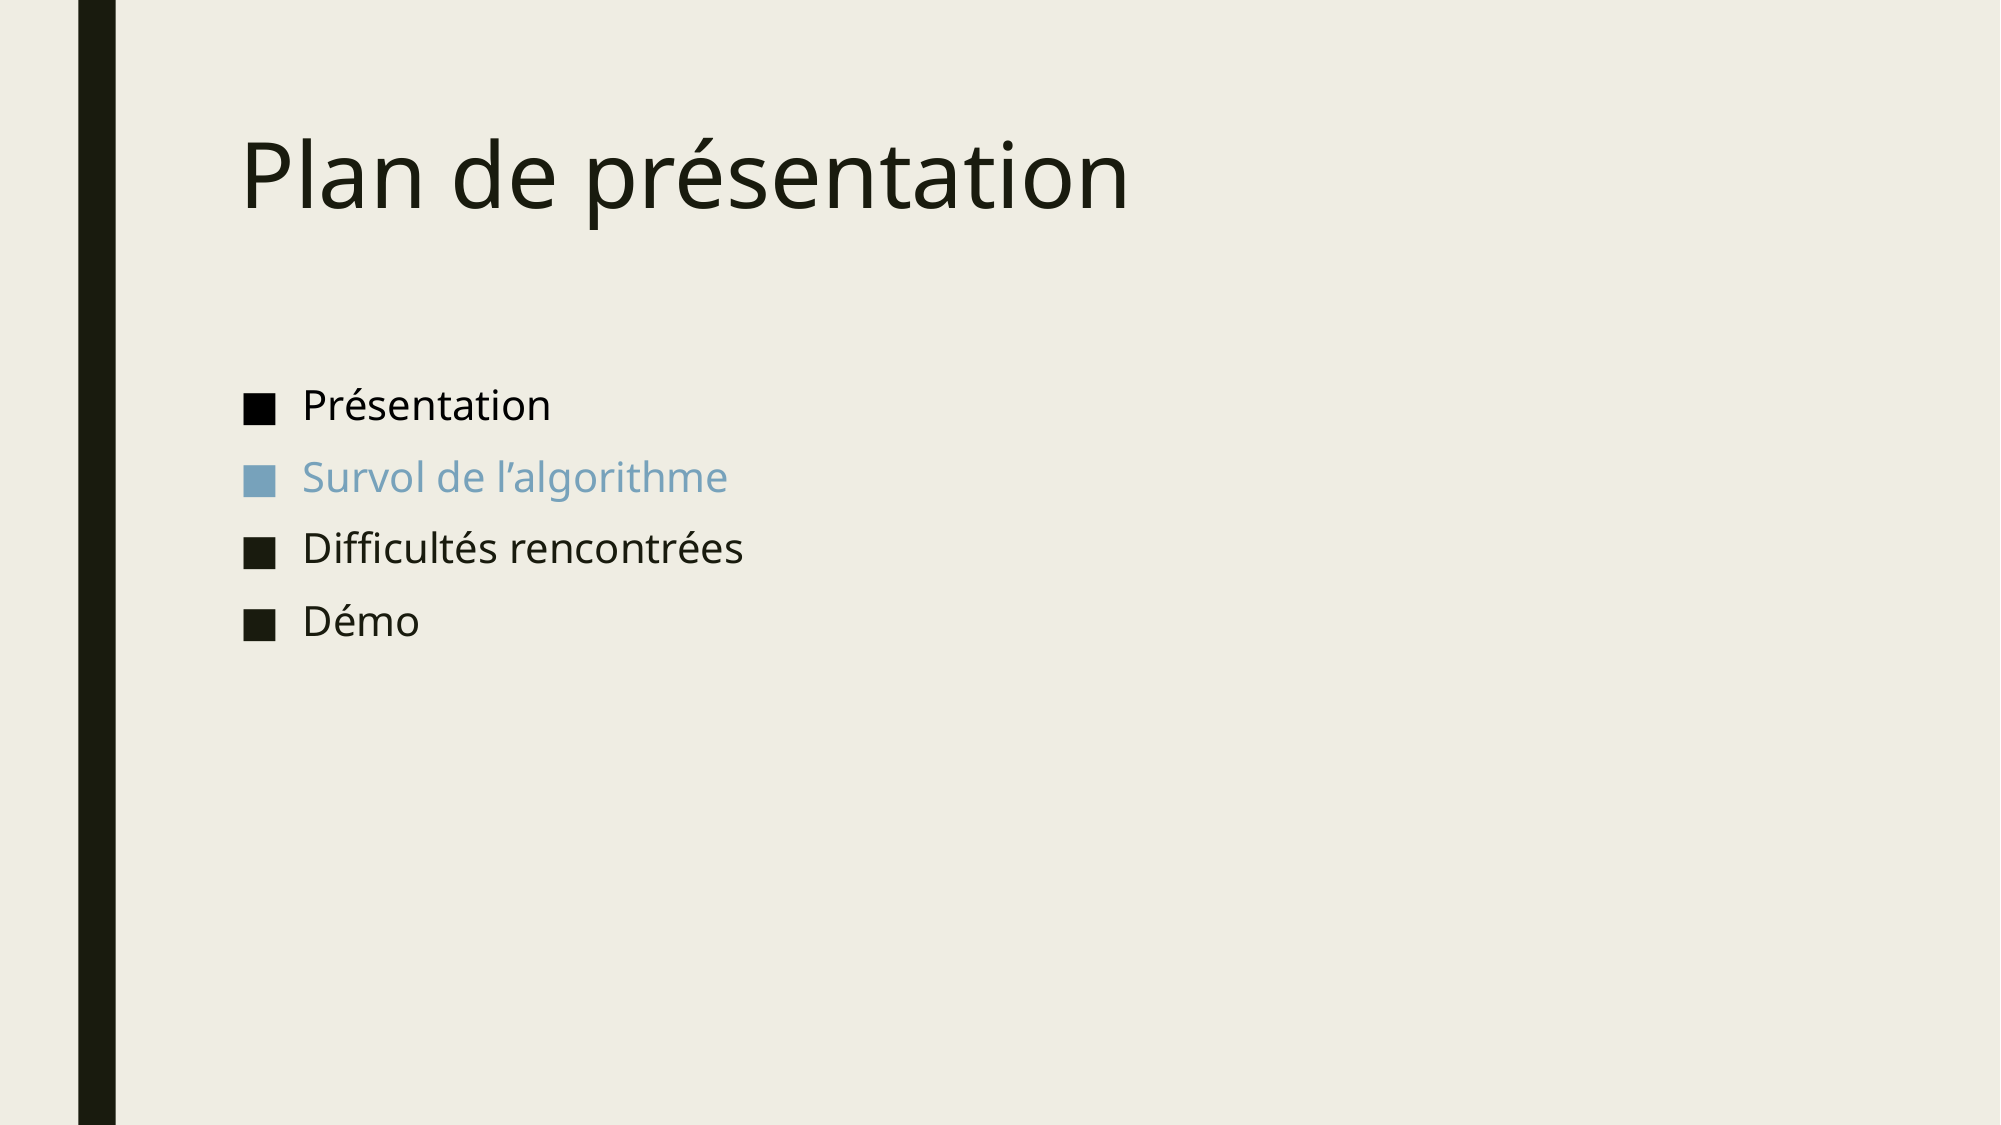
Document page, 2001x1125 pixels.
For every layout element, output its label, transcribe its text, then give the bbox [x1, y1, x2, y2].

list Présentation Survol de l’algorithme Difficultés rencontrées Démo [225, 375, 1800, 963]
title Plan de présentation [225, 112, 1800, 243]
